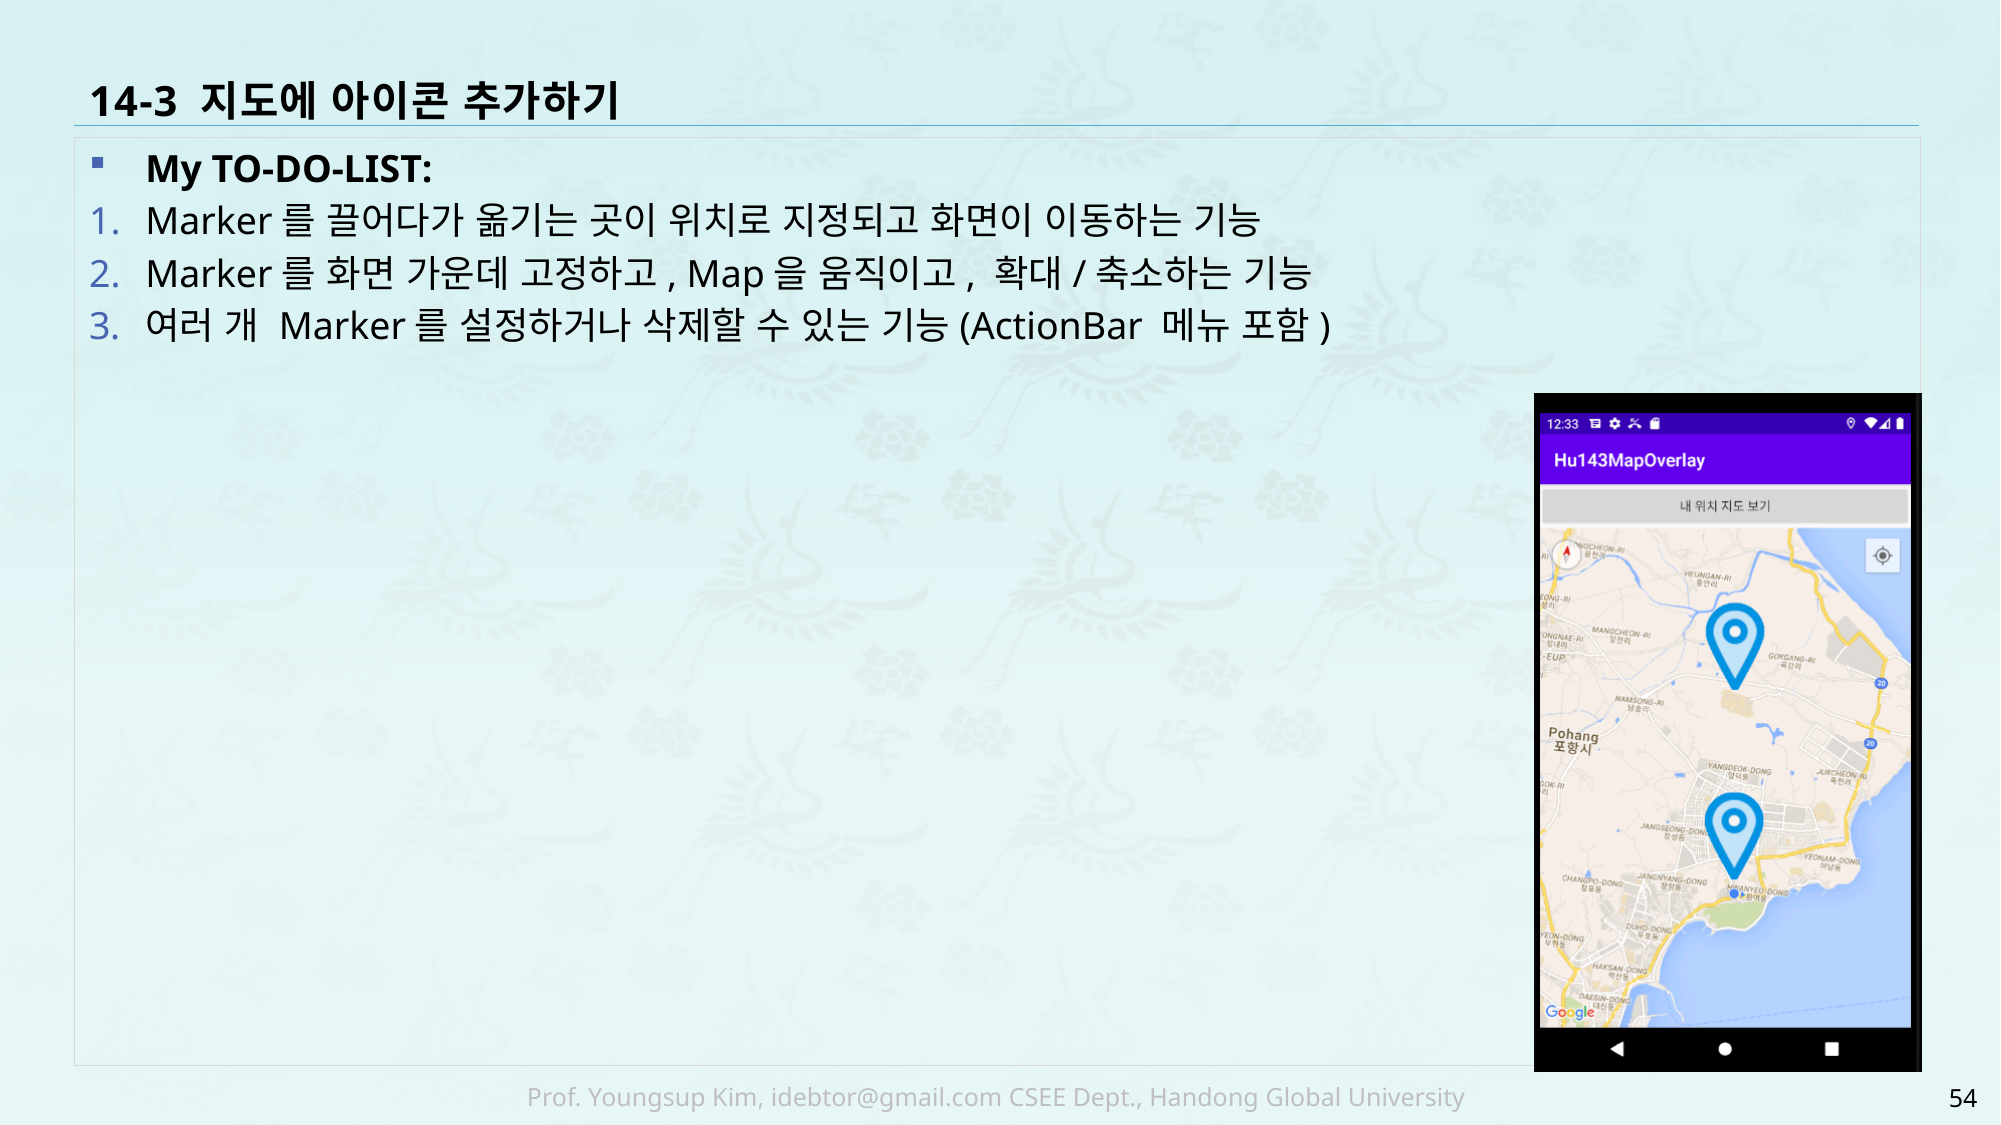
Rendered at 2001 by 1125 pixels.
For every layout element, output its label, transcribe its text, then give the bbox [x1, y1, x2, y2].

list My TO-DO-LIST: Marker를 끌어다가 옮기는 곳이 위치로 지정되고 화면이 이동하는 기능 Marker를 화면 가운데 고정하고, Map을 움직이고, 확대/축소하는 기능 여러 개 Marker를 설정하거나 삭제할 수 있는 기능(ActionBar 메뉴 포함) [74, 137, 1921, 1066]
picture [1534, 393, 1922, 1072]
title 14-3 지도에 아이콘 추가하기 [74, 62, 1920, 138]
slide_number 54 [1816, 1069, 1993, 1125]
